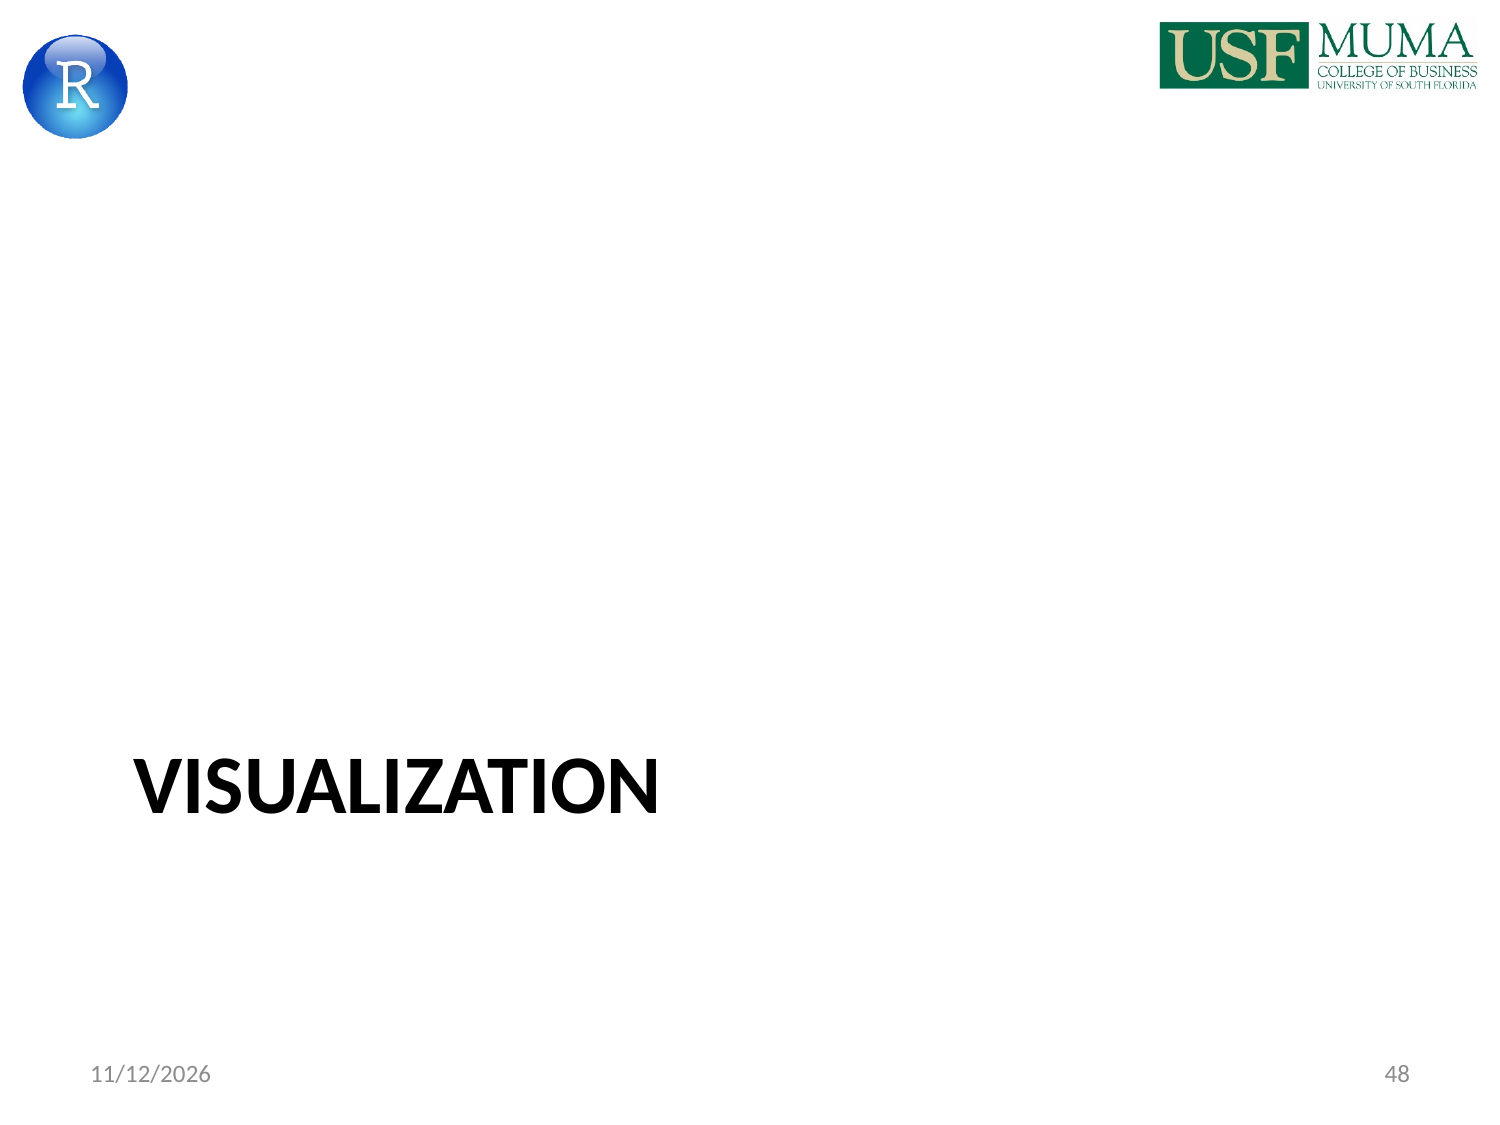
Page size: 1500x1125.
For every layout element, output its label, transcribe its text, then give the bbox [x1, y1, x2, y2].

picture [1159, 15, 1478, 97]
slide_number 48 [1074, 1042, 1425, 1103]
title visualization [118, 722, 1394, 947]
picture [22, 34, 128, 139]
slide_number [75, 1042, 425, 1103]
